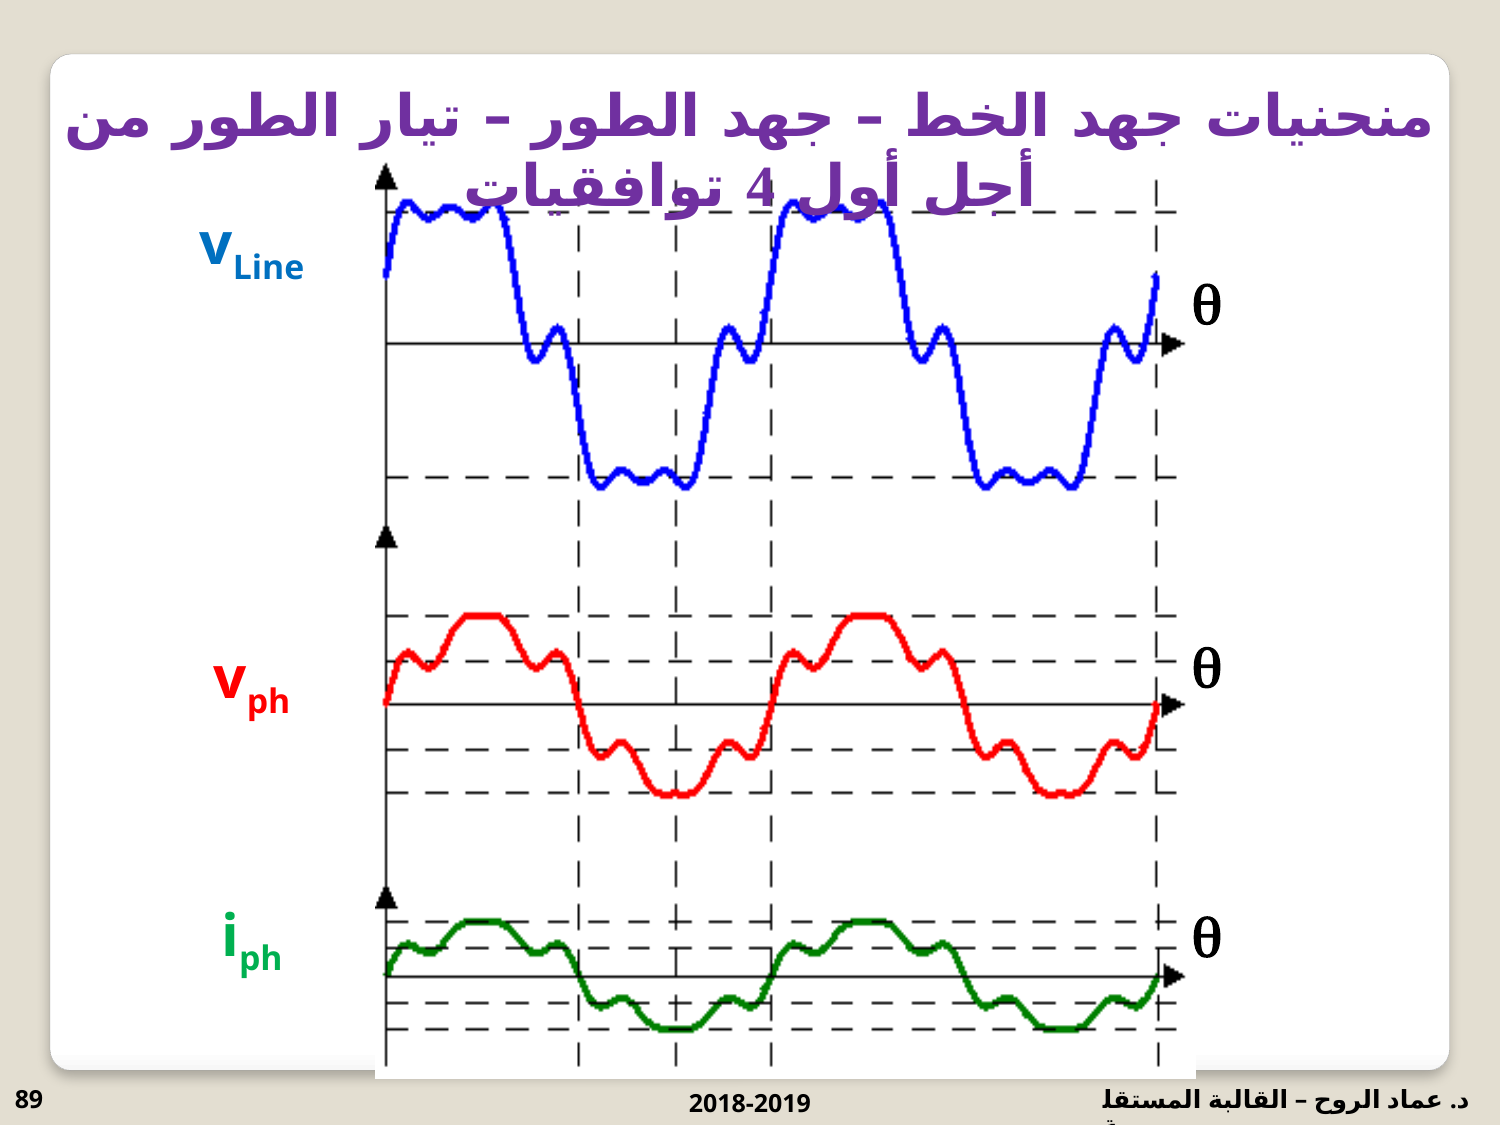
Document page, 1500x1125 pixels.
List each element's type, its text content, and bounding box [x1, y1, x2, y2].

text_box vLine [164, 225, 340, 374]
picture [374, 152, 1196, 1079]
text_box منحنيات جهد الخط – جهد الطور – تيار الطور من أجل أول 4 توافقيات [35, 70, 1465, 225]
footer د. عماد الروح – القالبة المستقلة [1089, 1065, 1500, 1125]
text_box  [1203, 890, 1249, 976]
text_box  [1203, 257, 1249, 343]
text_box  [1203, 621, 1249, 706]
slide_number 2018-2019 [562, 1091, 938, 1125]
text_box vph [164, 632, 340, 807]
text_box iph [164, 890, 340, 1065]
slide_number 89 [0, 1065, 106, 1125]
